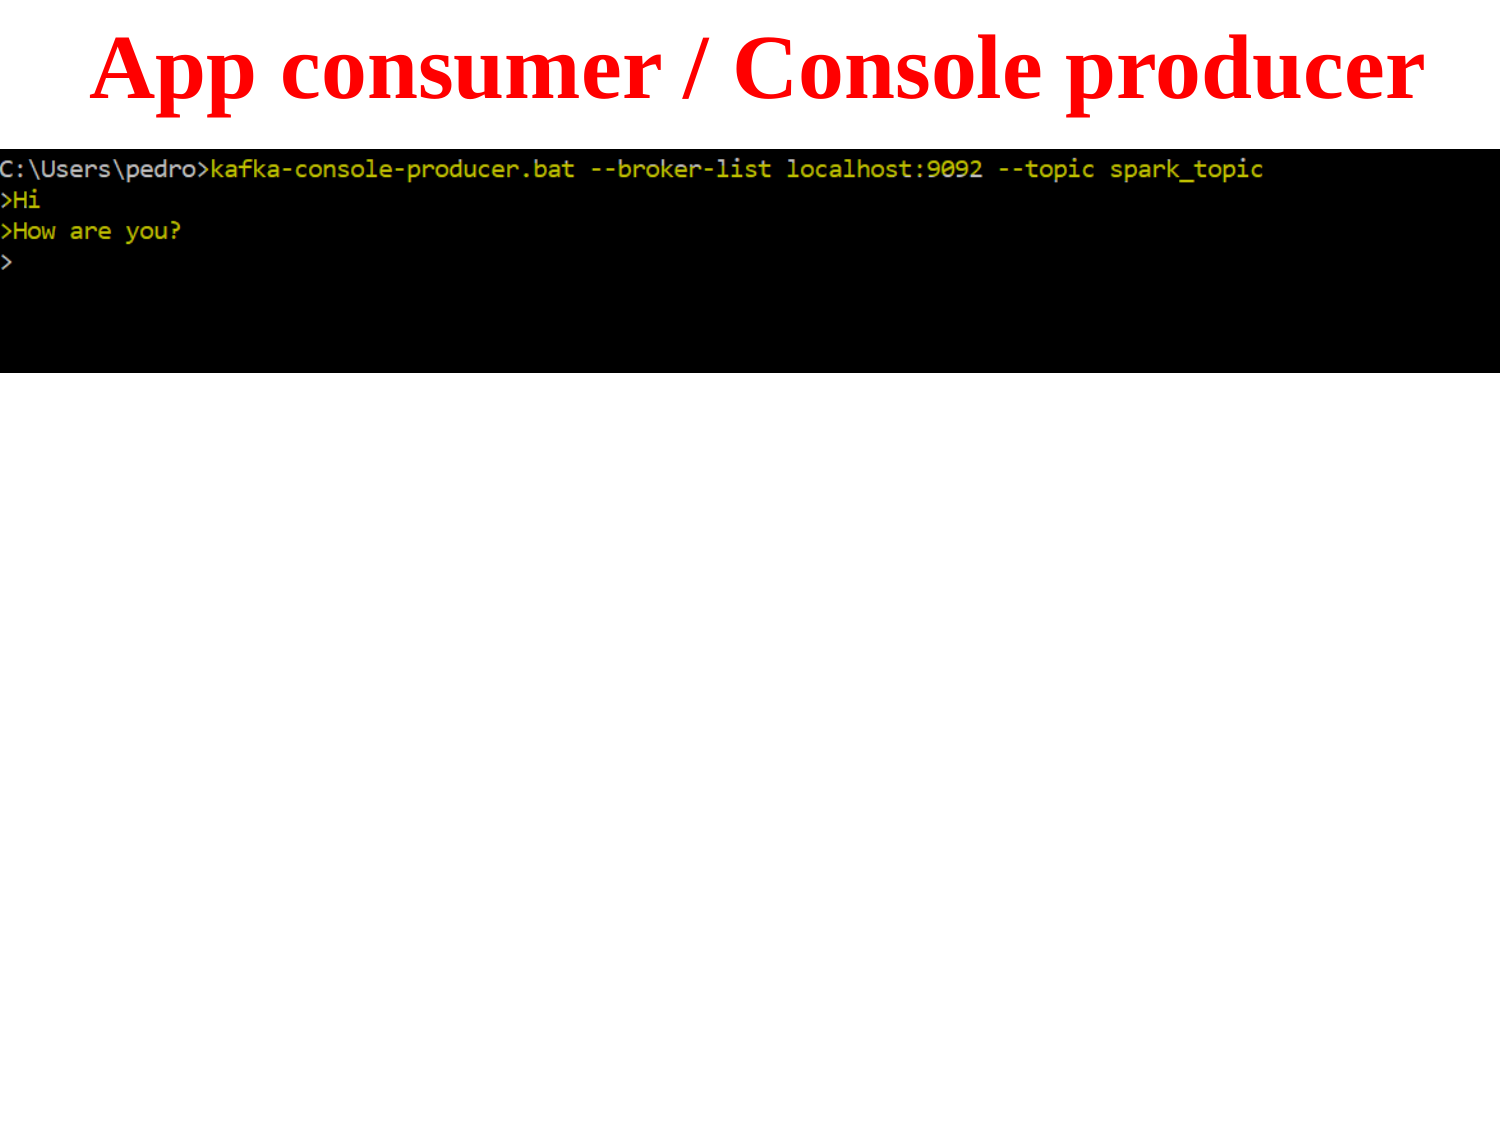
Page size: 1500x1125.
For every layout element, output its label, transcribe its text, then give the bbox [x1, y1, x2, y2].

picture [0, 149, 1500, 373]
text_box App consumer / Console producer [74, 0, 1443, 124]
